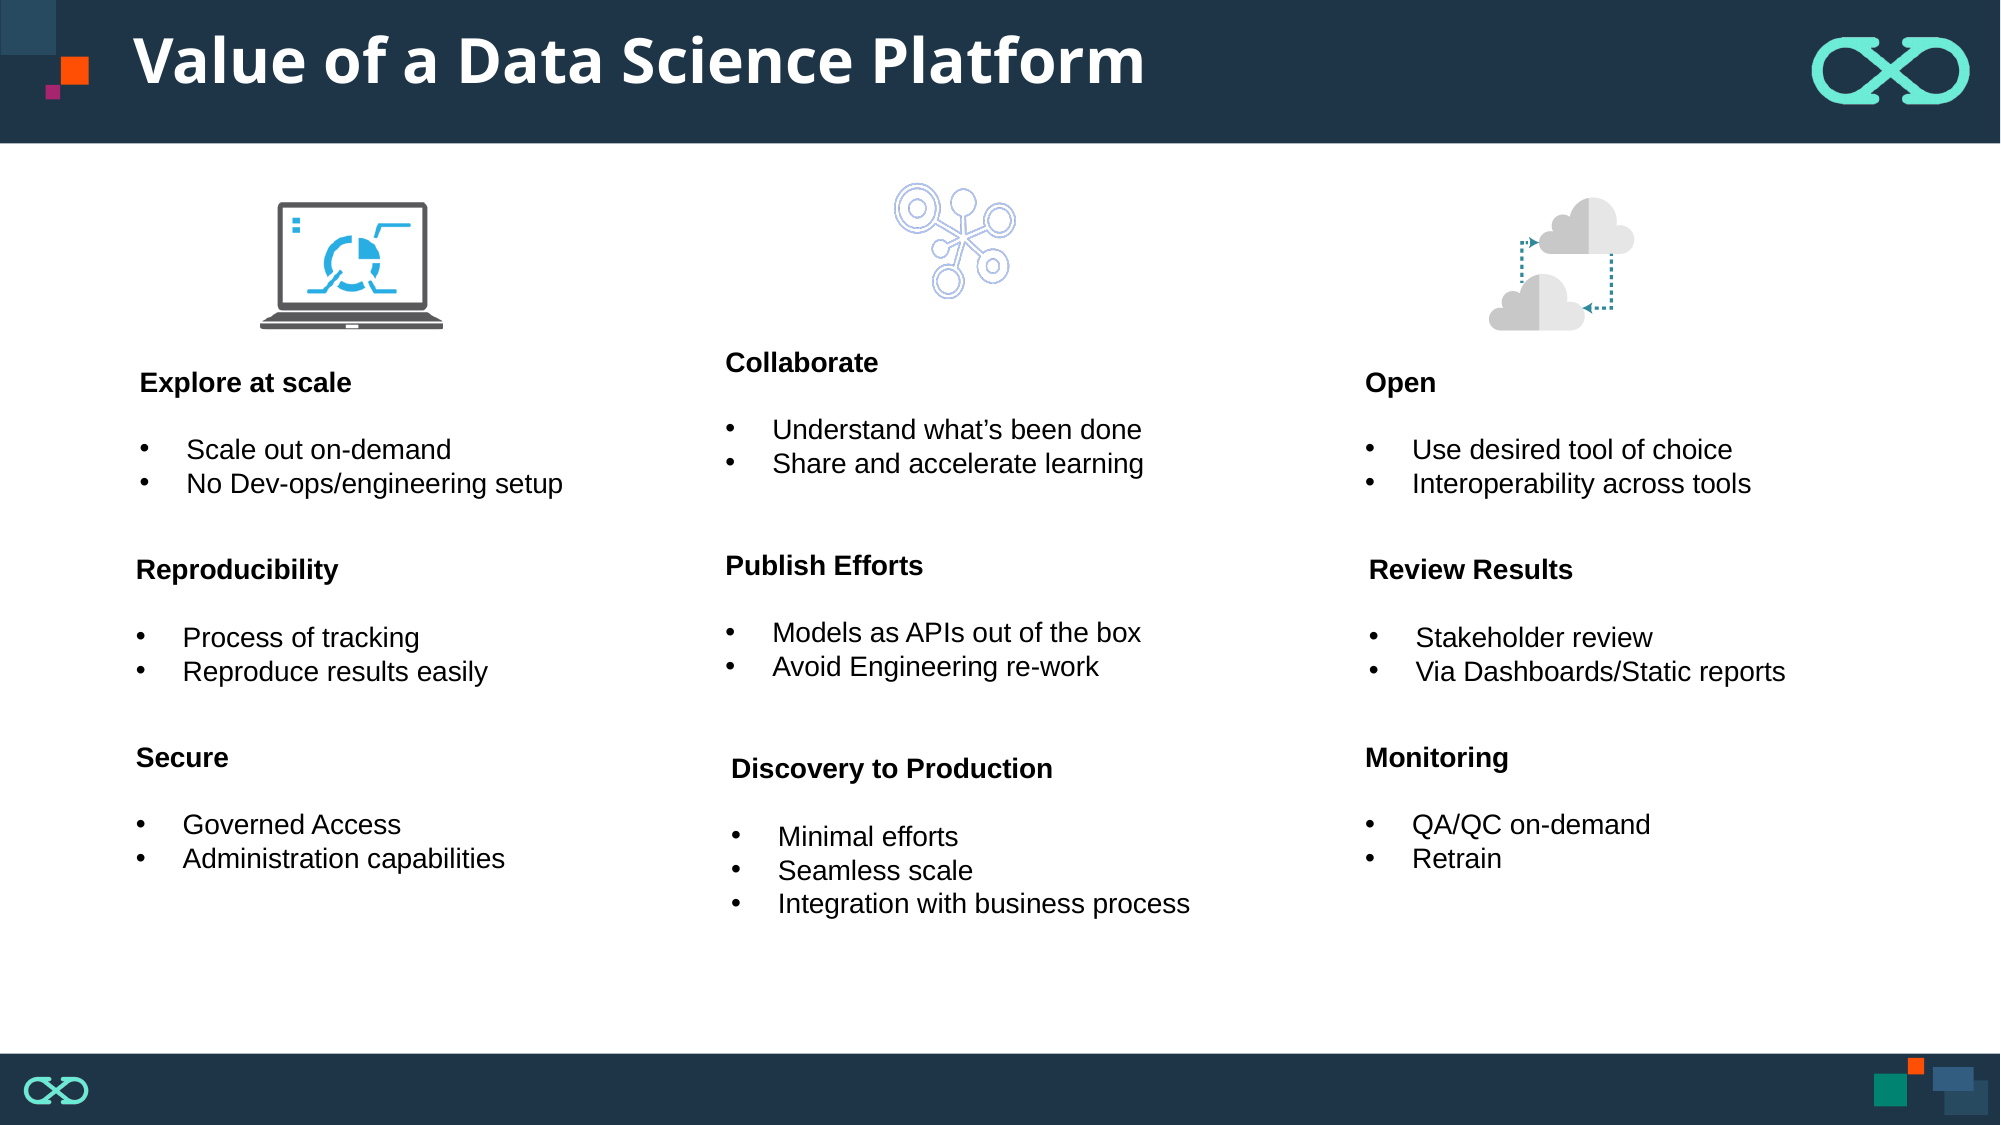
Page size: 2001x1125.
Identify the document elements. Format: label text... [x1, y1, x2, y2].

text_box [710, 154, 1212, 945]
picture [17, 1070, 95, 1111]
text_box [120, 164, 583, 884]
picture [1801, 20, 1986, 121]
title Value of a Data Science Platform [118, 13, 1801, 125]
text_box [1350, 189, 1805, 884]
